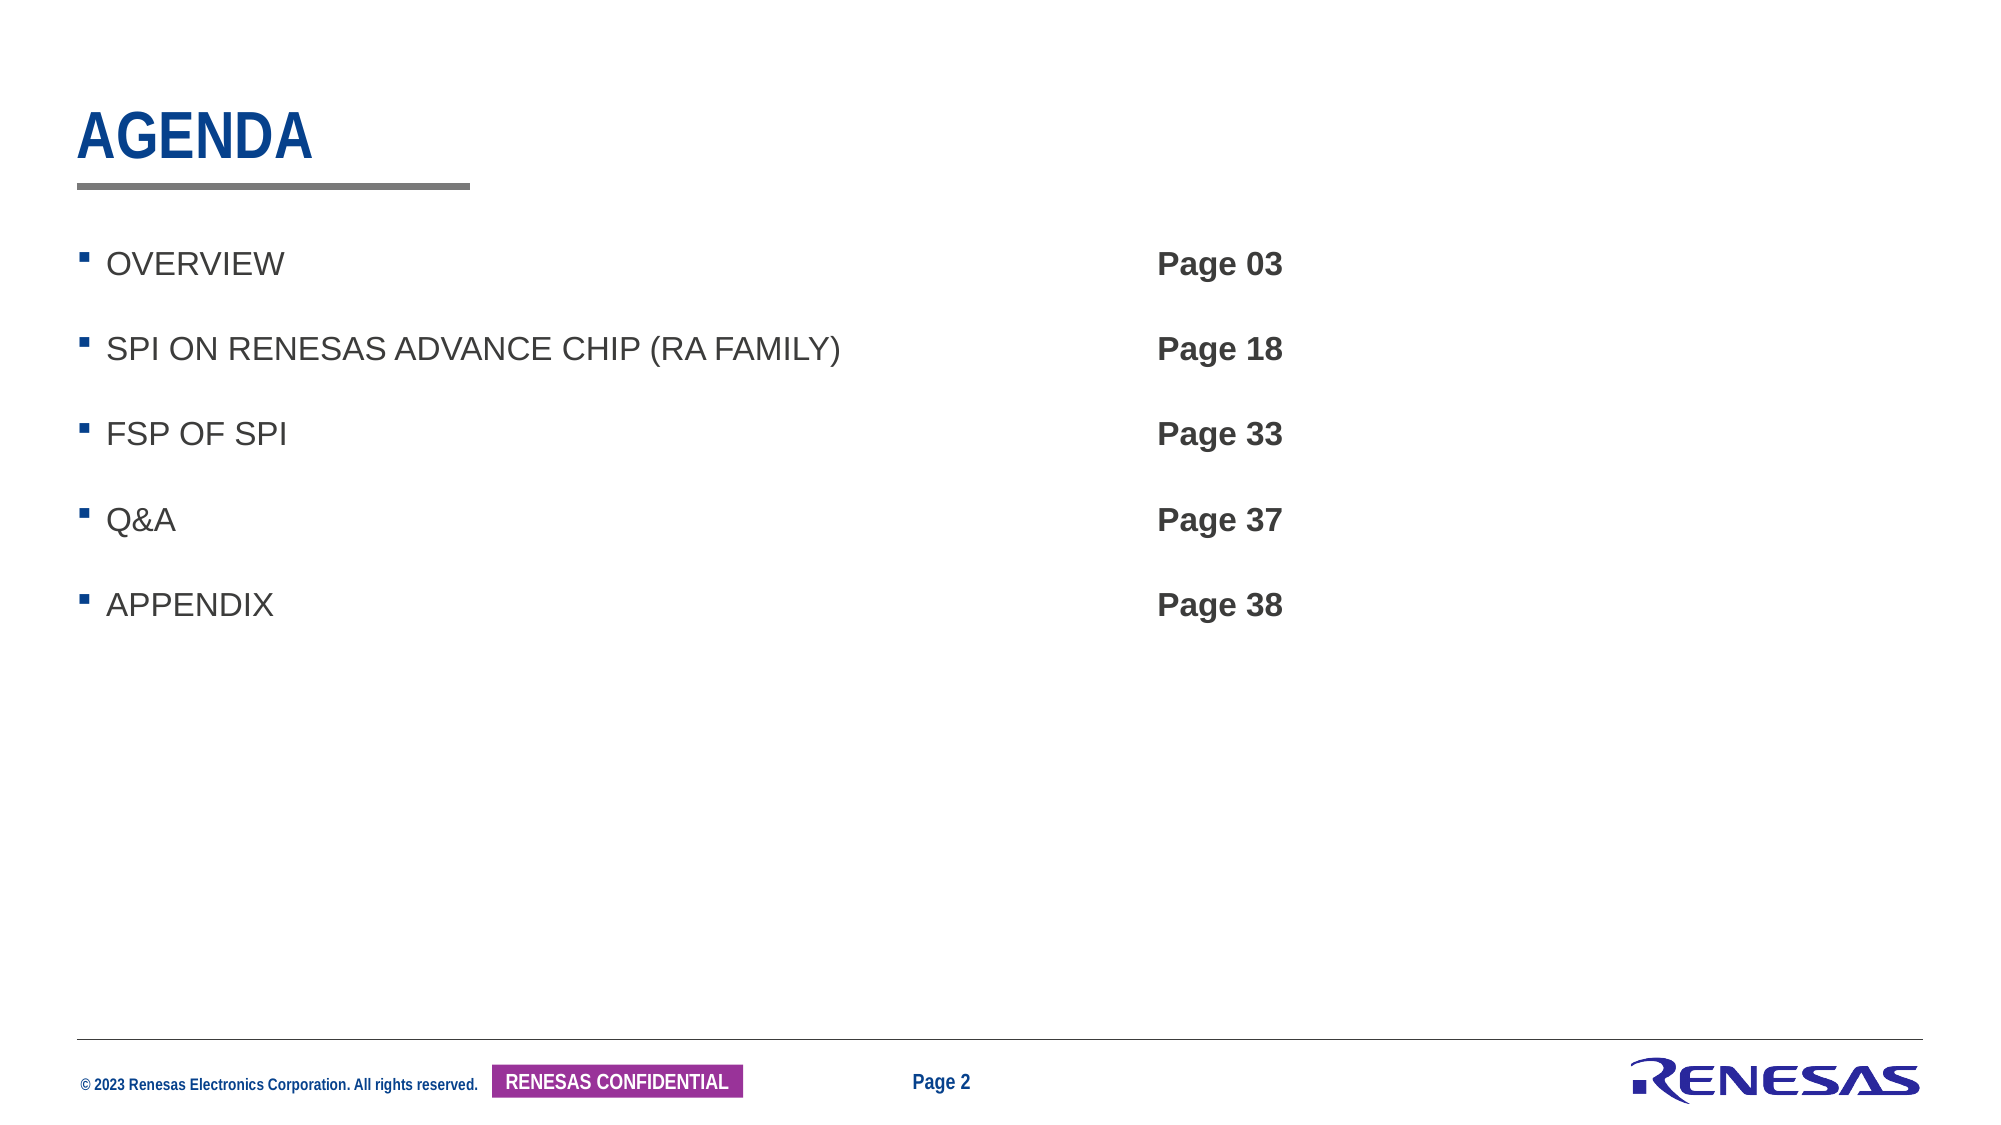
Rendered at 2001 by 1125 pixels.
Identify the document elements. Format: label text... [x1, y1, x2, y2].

list OVERVIEW Page 03 Spi on renesas advance chip (RA family) Page 18 FSP OF SPI Page 33 Q&A Page 37 APPENDIX Page 38 [76, 233, 1922, 624]
title Agenda [76, 97, 1922, 173]
picture [1628, 1055, 1923, 1106]
